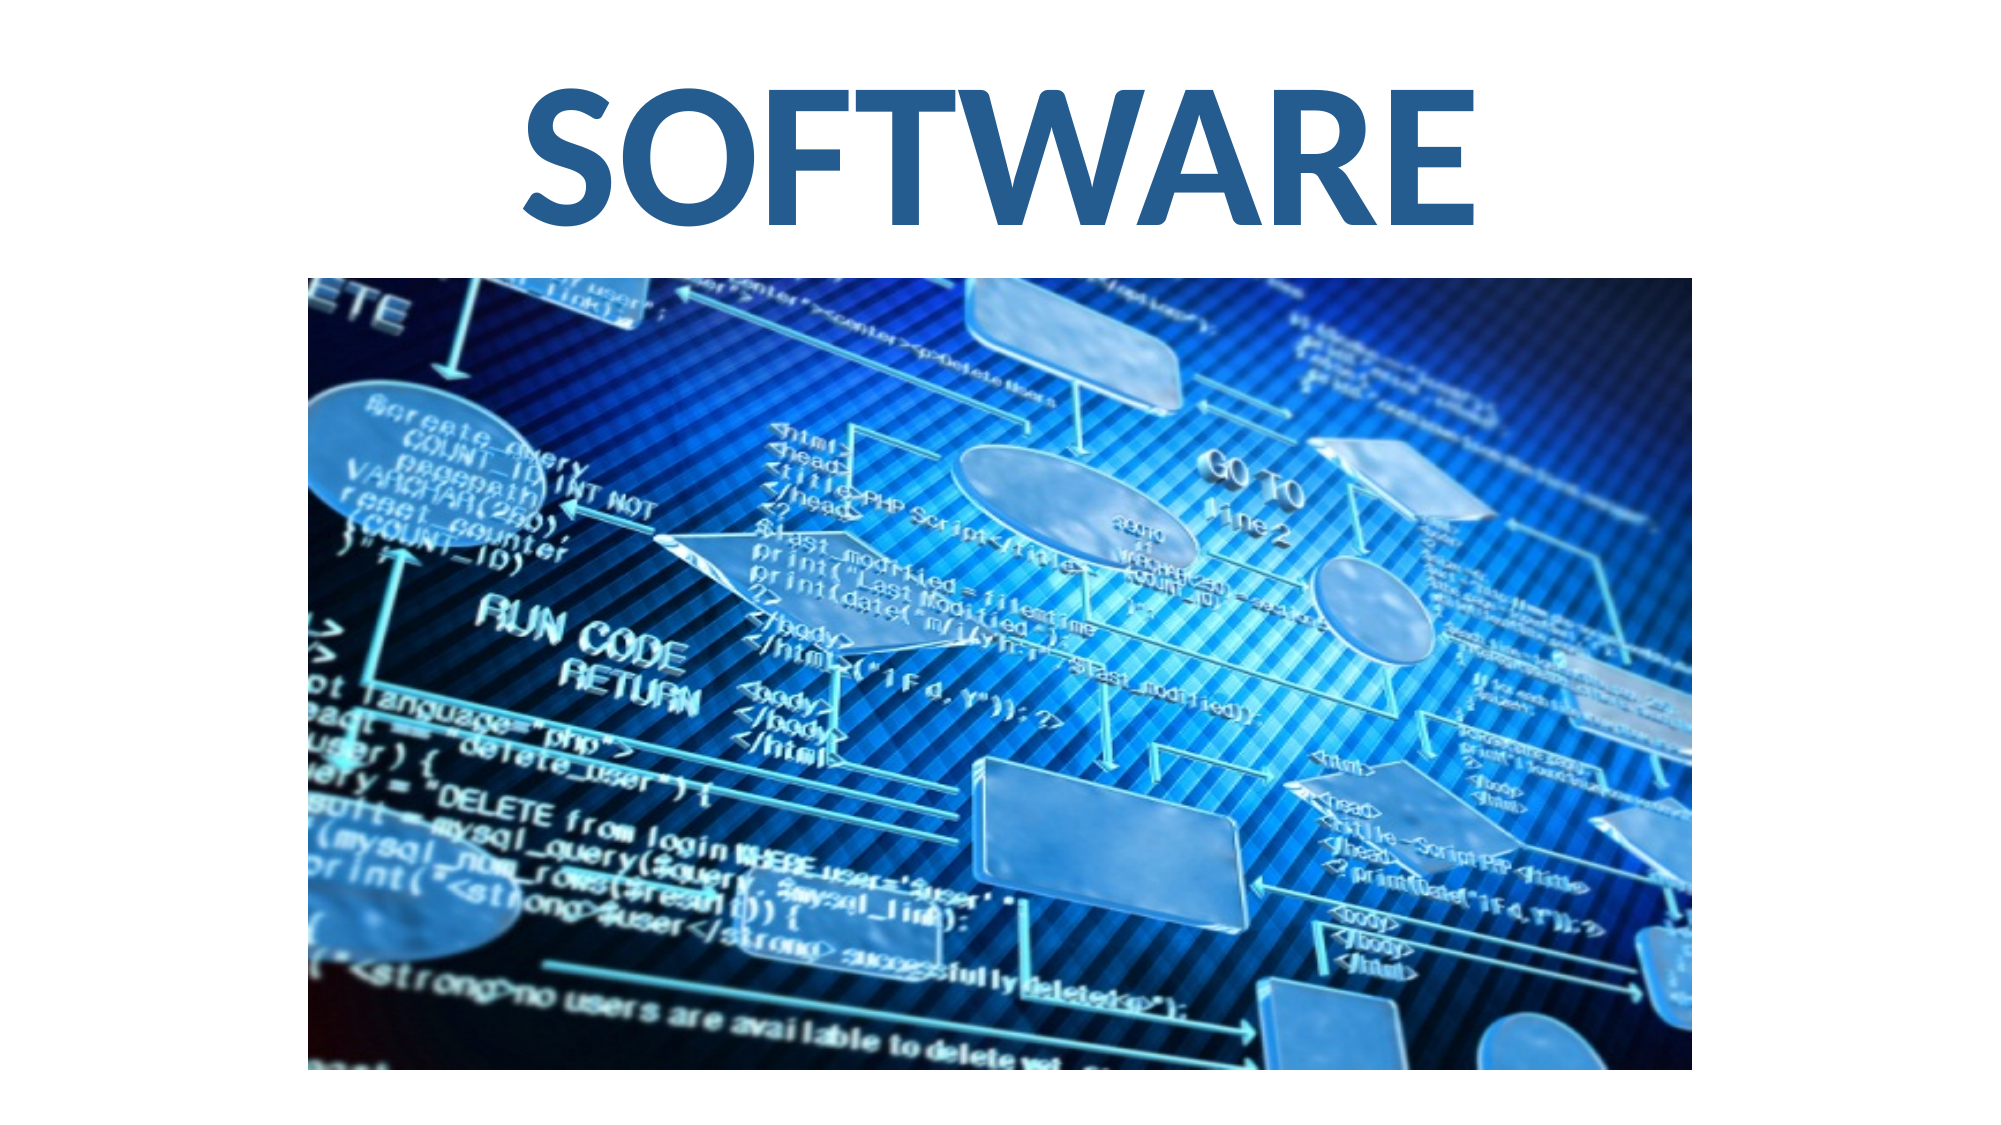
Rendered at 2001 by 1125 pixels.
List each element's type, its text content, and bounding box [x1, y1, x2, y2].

picture [308, 278, 1692, 1071]
title SOFTWARE [342, 15, 1657, 276]
